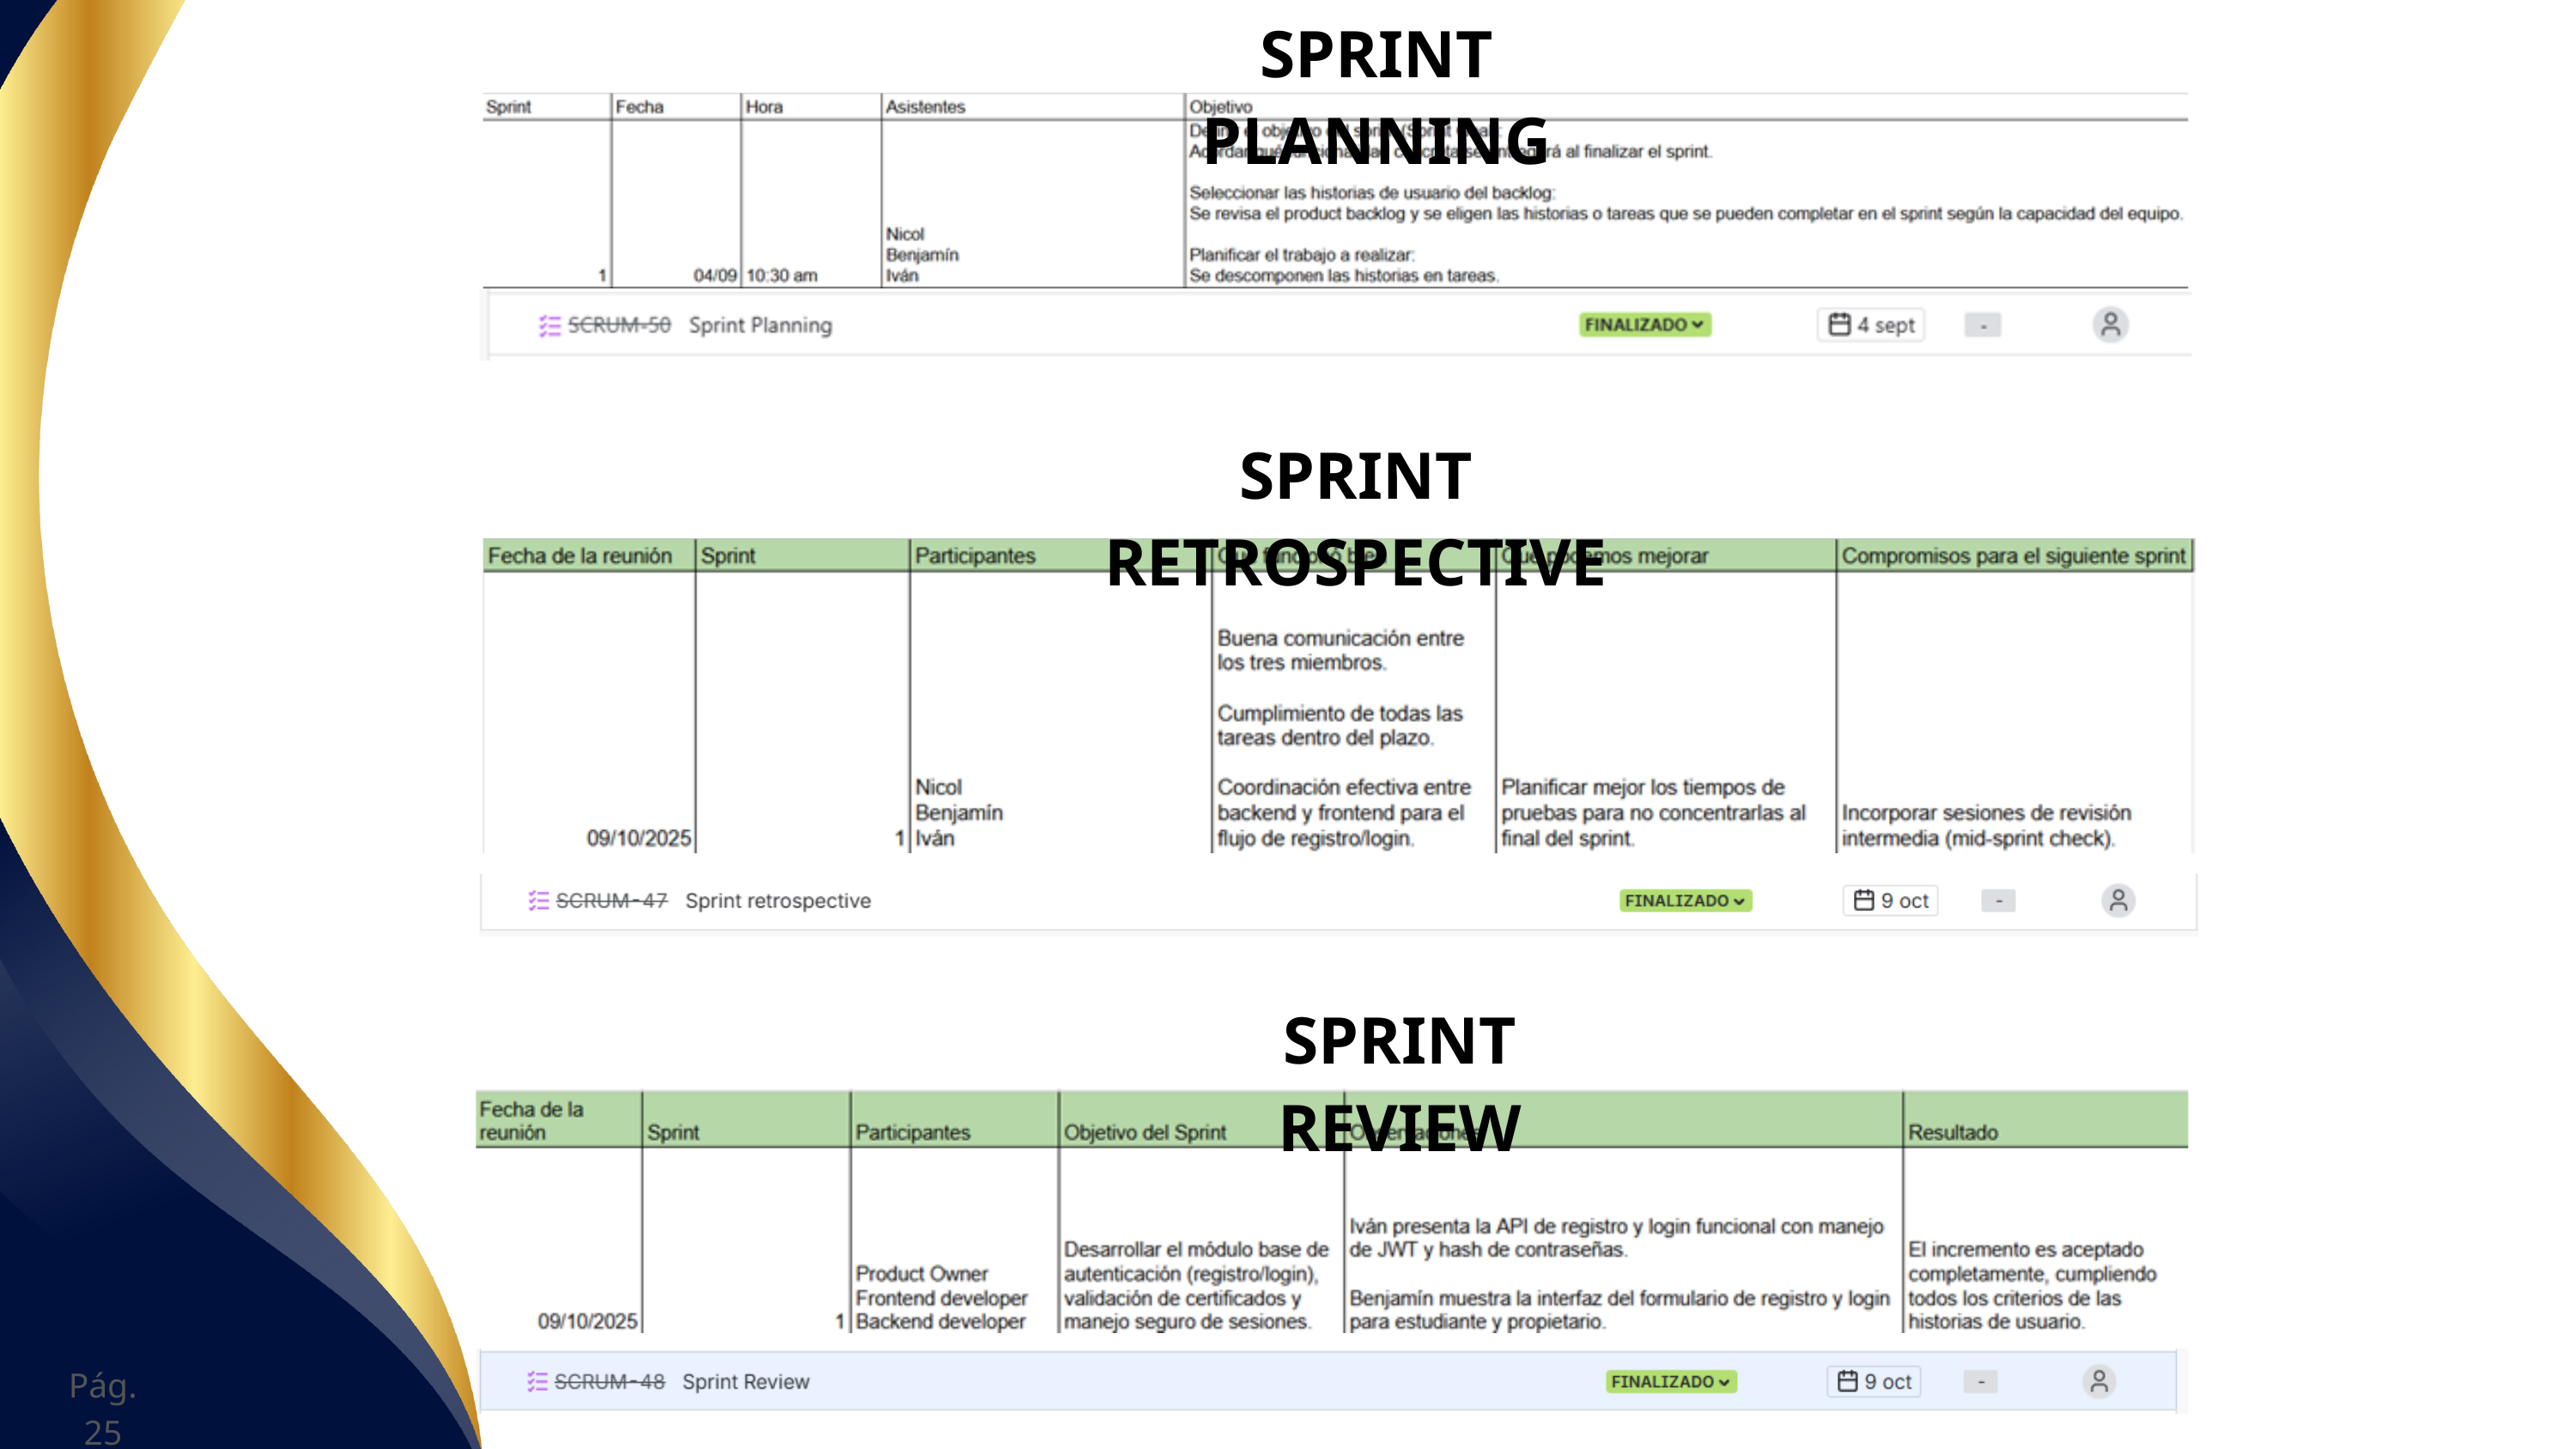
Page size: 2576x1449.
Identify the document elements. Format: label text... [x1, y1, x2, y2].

text_box [483, 874, 2199, 937]
text_box Pág. 25 [46, 1358, 160, 1449]
text_box [483, 93, 2189, 288]
text_box [483, 1349, 2189, 1414]
text_box SPRINT PLANNING [1130, 3, 1624, 178]
text_box SPRINT REVIEW [1189, 990, 1610, 1165]
text_box [483, 538, 2196, 853]
text_box SPRINT RETROSPECTIVE [1039, 425, 1674, 599]
text_box [483, 288, 2192, 361]
text_box [0, 0, 483, 1449]
text_box [483, 1088, 2189, 1333]
